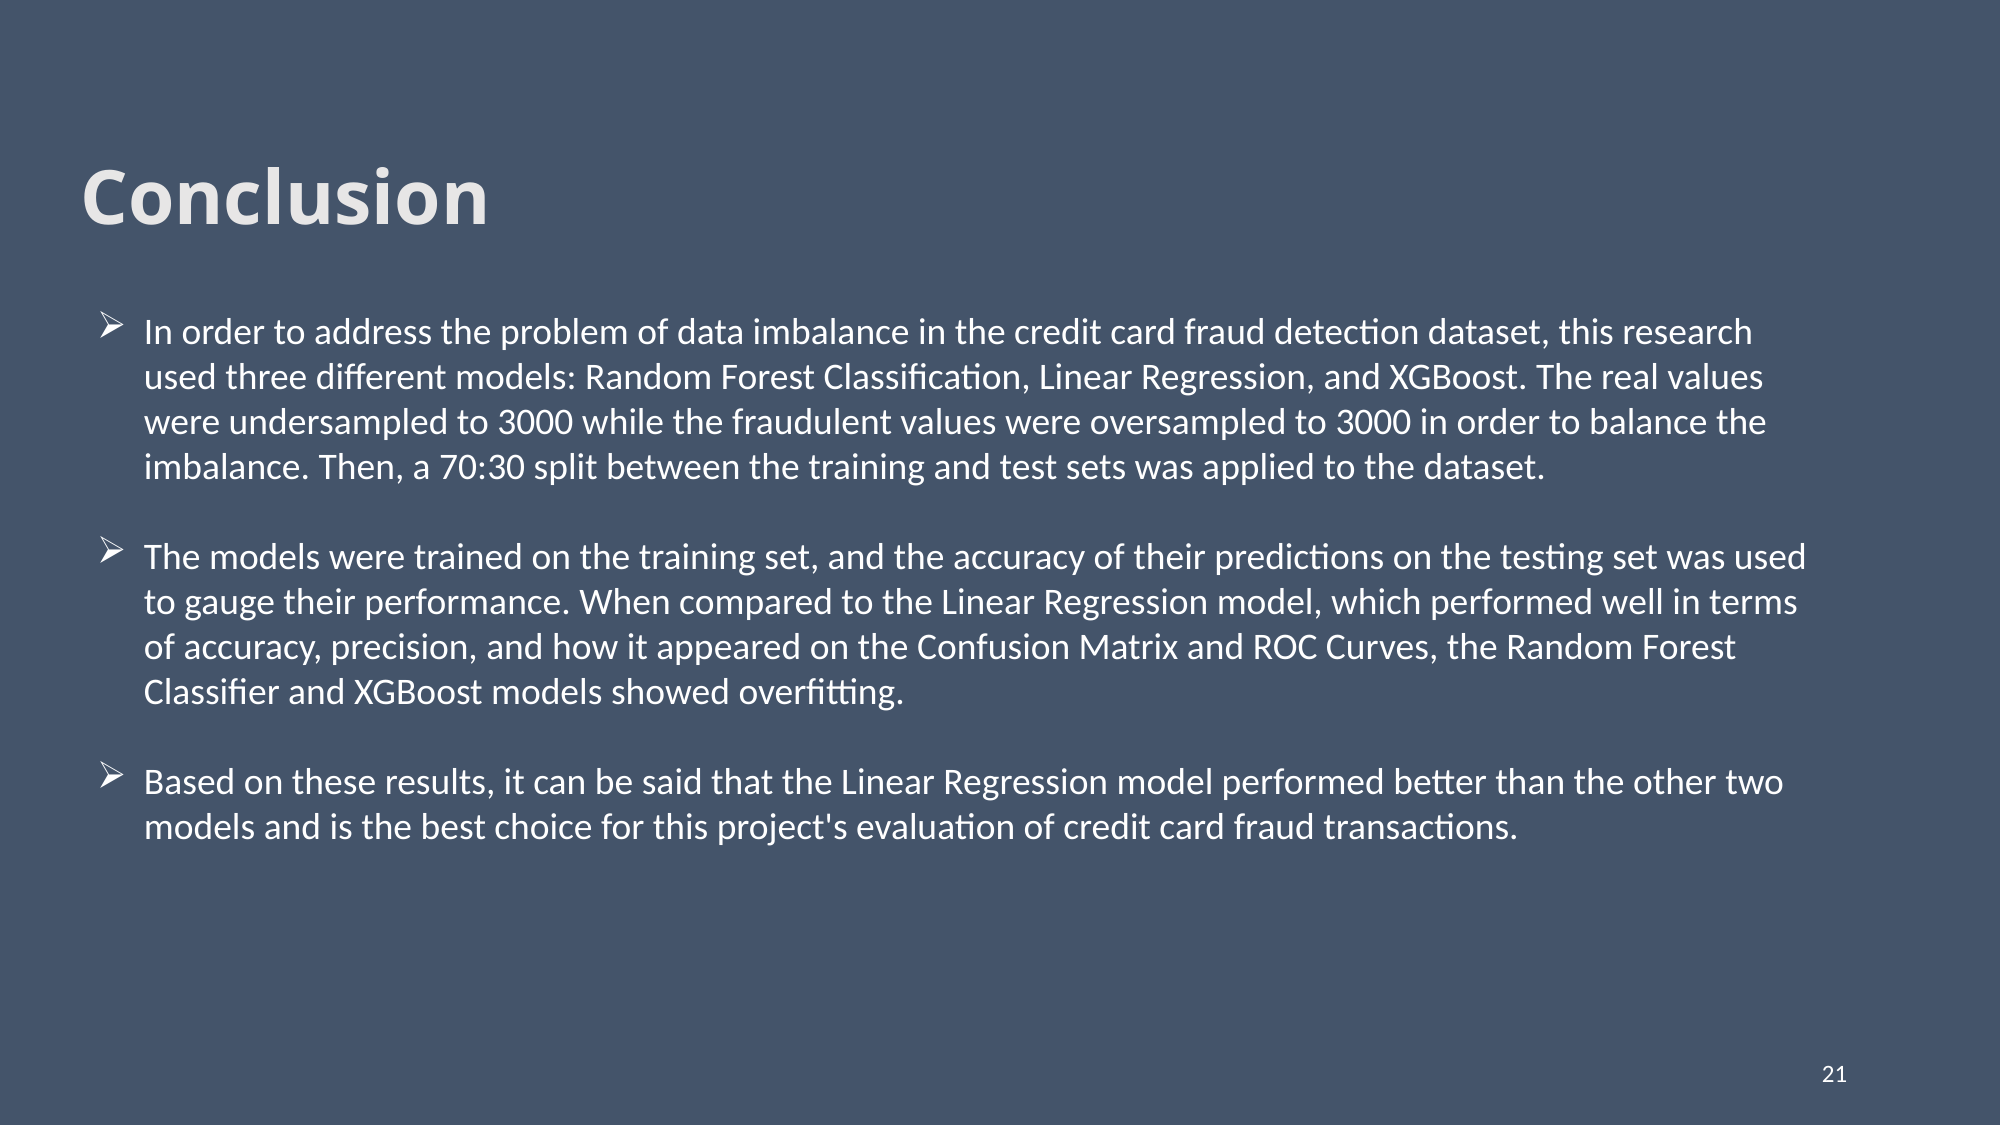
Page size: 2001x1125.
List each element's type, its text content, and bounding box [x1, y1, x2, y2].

text_box In order to address the problem of data imbalance in the credit card fraud detection dataset, this research used three different models: Random Forest Classification, Linear Regression, and XGBoost. The real values were undersampled to 3000 while the fraudulent values were oversampled to 3000 in order to balance the imbalance. Then, a 70:30 split between the training and test sets was applied to the dataset. The models were trained on the training set, and the accuracy of their predictions on the testing set was used to gauge their performance. When compared to the Linear Regression model, which performed well in terms of accuracy, precision, and how it appeared on the Confusion Matrix and ROC Curves, the Random Forest Classifier and XGBoost models showed overfitting. Based on these results, it can be said that the Linear Regression model performed better than the other two models and is the best choice for this project's evaluation of credit card fraud transactions. [82, 299, 1832, 855]
slide_number 21 [1412, 1042, 1863, 1103]
title Conclusion [65, 139, 871, 261]
